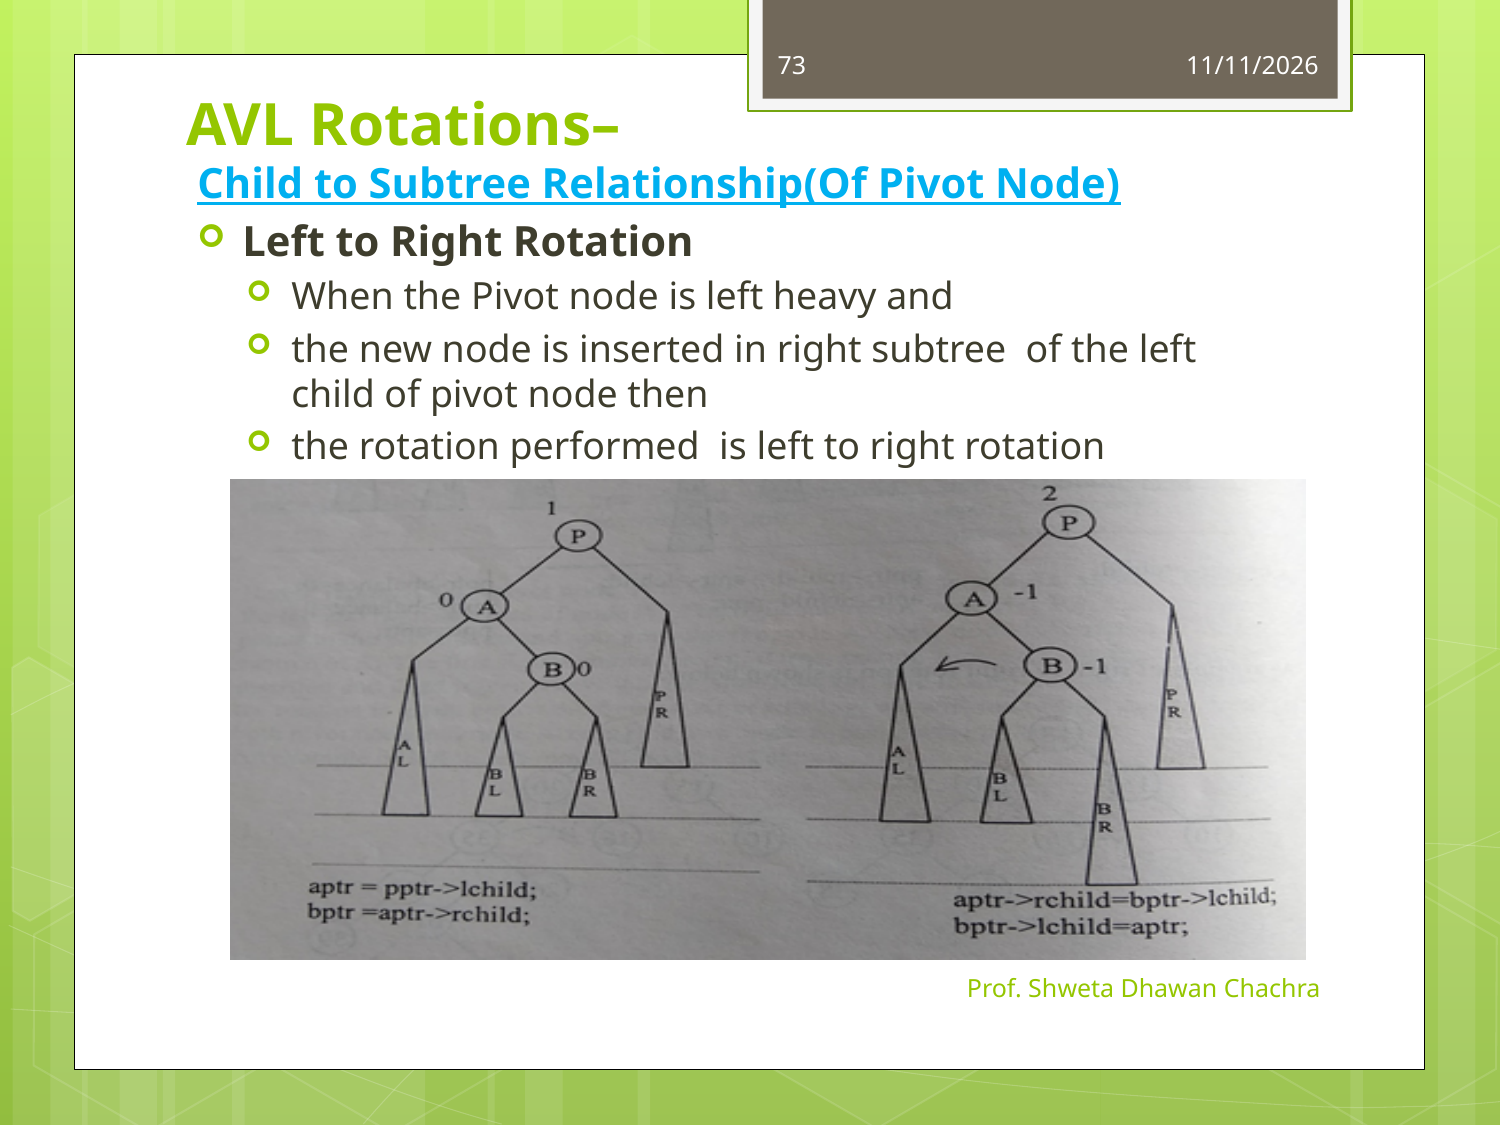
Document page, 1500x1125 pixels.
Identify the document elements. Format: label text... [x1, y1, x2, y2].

footer Prof. Shweta Dhawan Chachra [761, 960, 1336, 1020]
slide_number 73 [762, 36, 982, 97]
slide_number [983, 36, 1334, 97]
title AVL Rotations– [171, 78, 1324, 165]
picture [229, 479, 1306, 960]
list Child to Subtree Relationship(Of Pivot Node) Left to Right Rotation When the Pivot node is left heavy and the new node is inserted in right subtree of the left child of pivot node then the rotation performed is left to right rotation [171, 149, 1283, 988]
